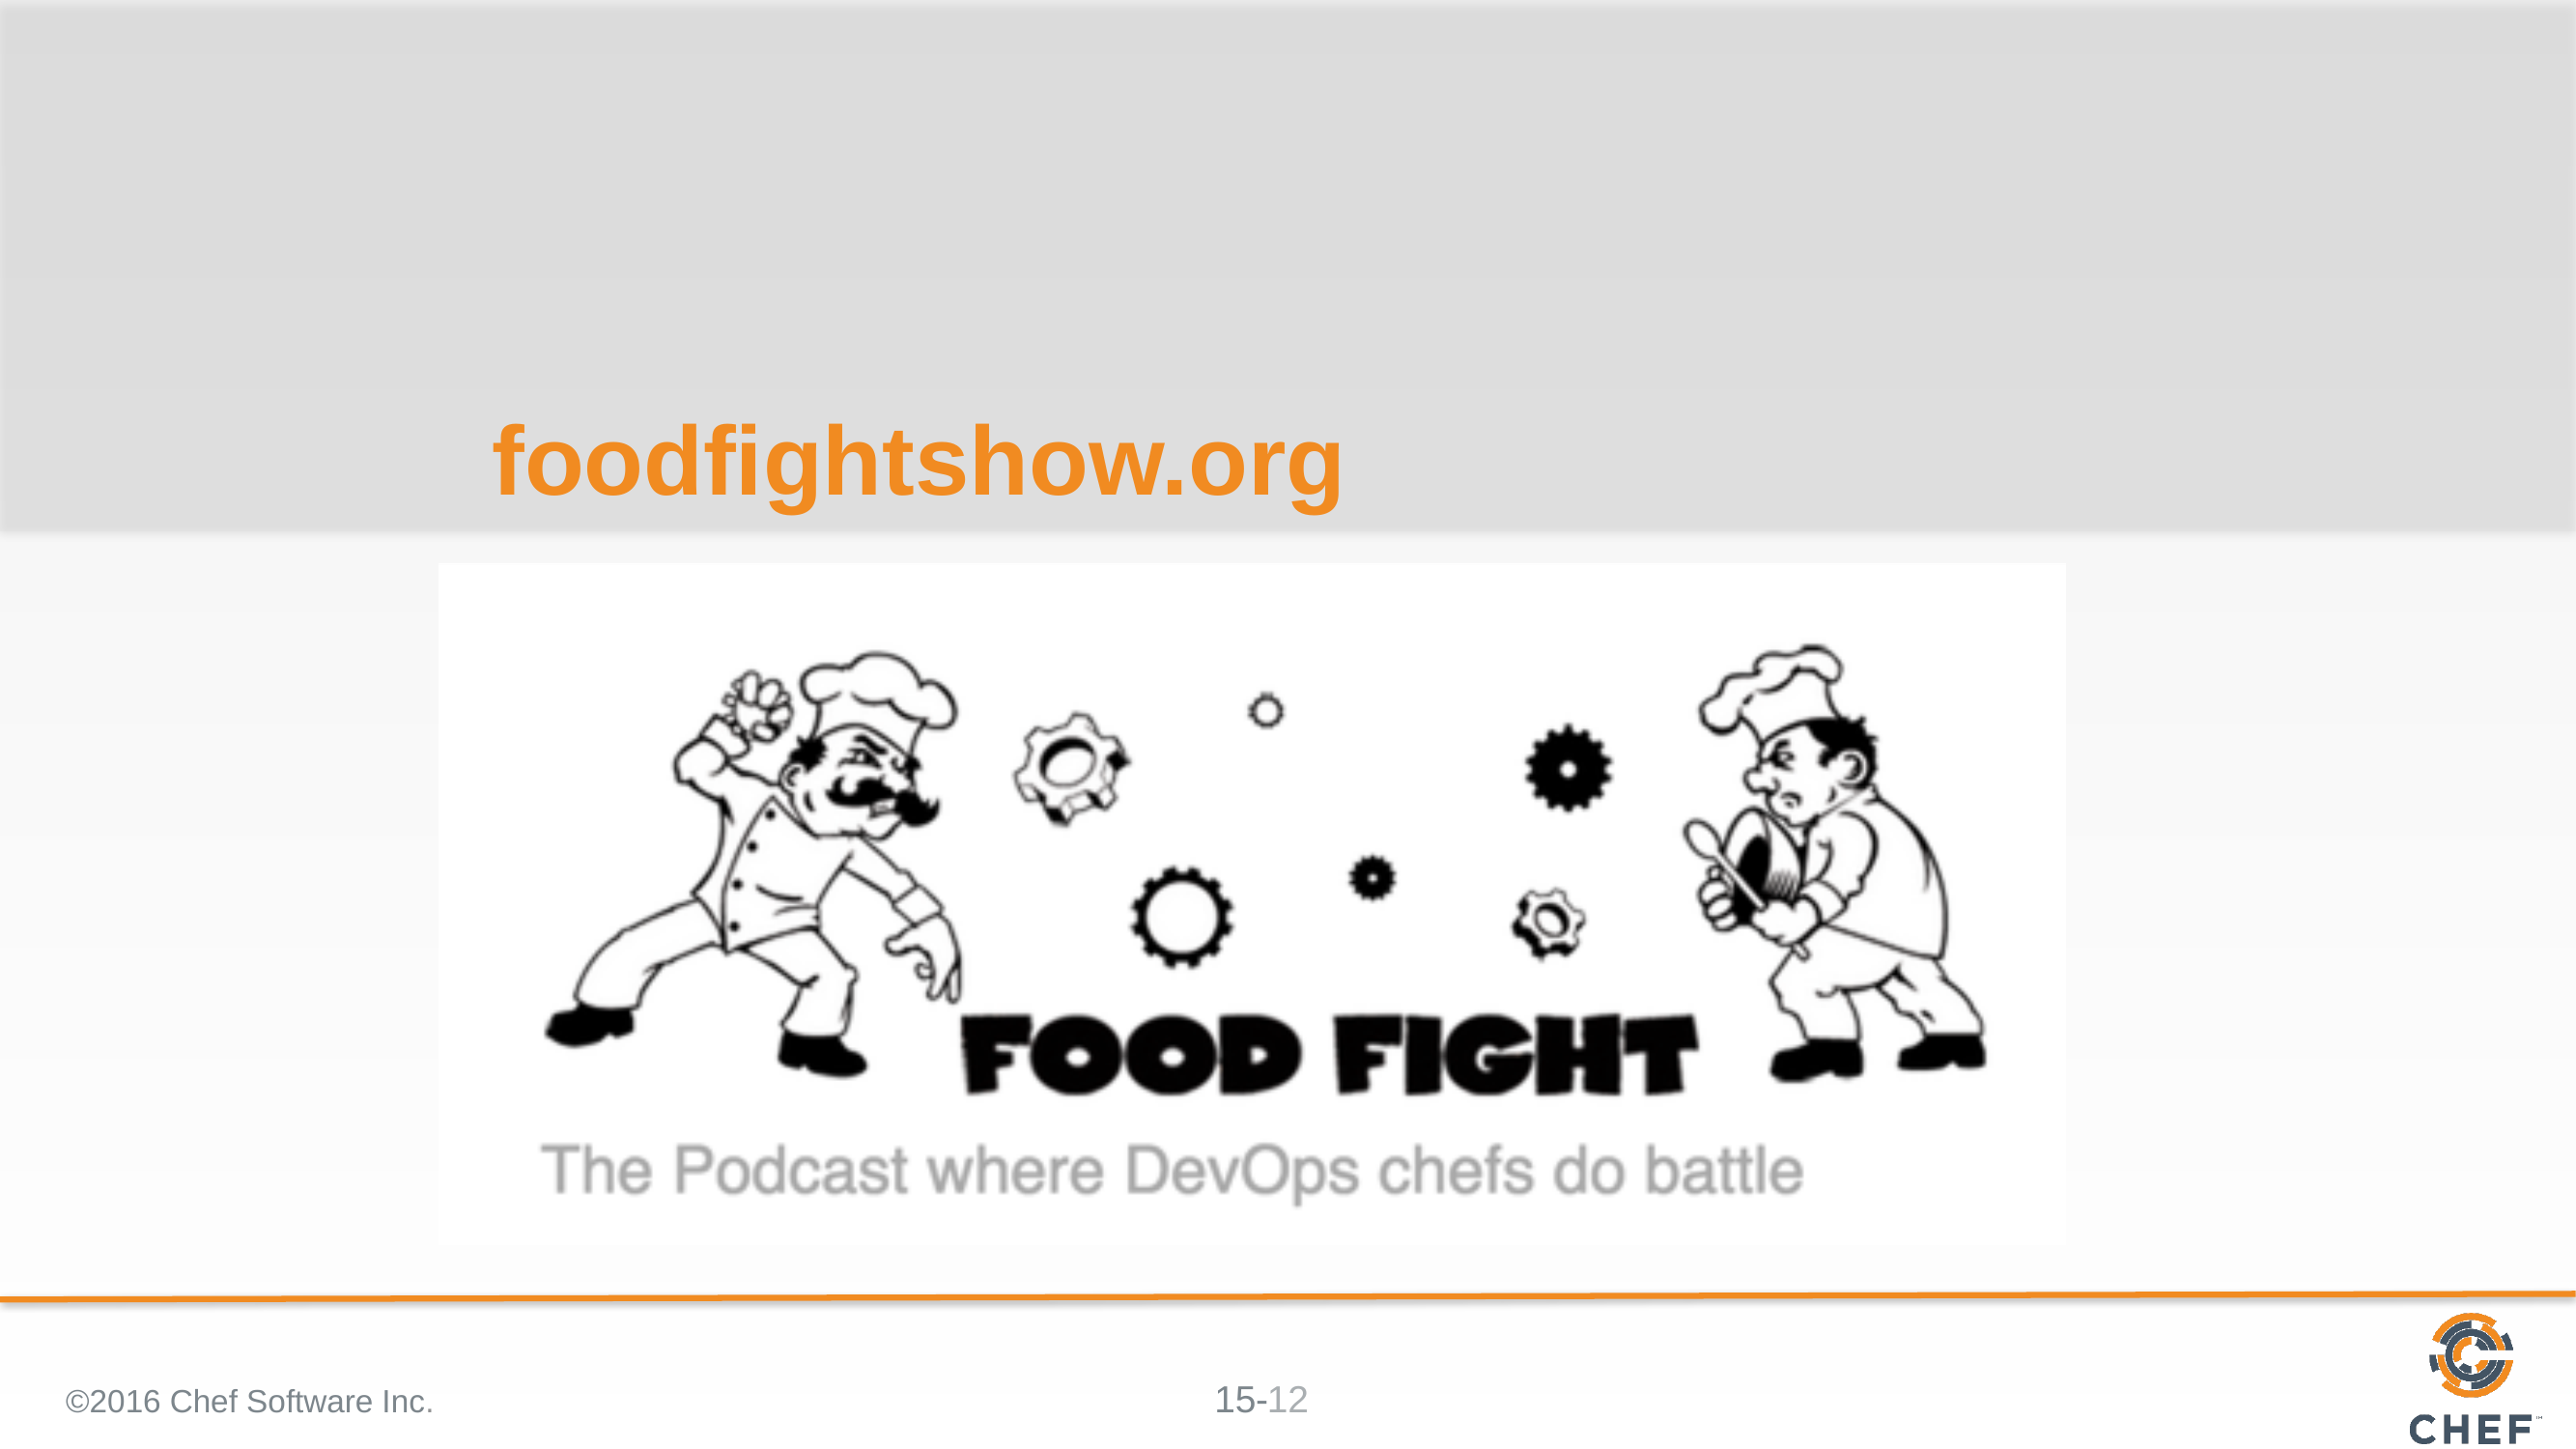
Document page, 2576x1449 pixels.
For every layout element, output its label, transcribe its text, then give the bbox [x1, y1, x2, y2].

picture [438, 563, 2066, 1245]
slide_number 12 [998, 1359, 1578, 1437]
title foodfightshow.org [477, 395, 2217, 531]
picture [2399, 1297, 2550, 1449]
footer ©2016 Chef Software Inc. [51, 1359, 952, 1440]
